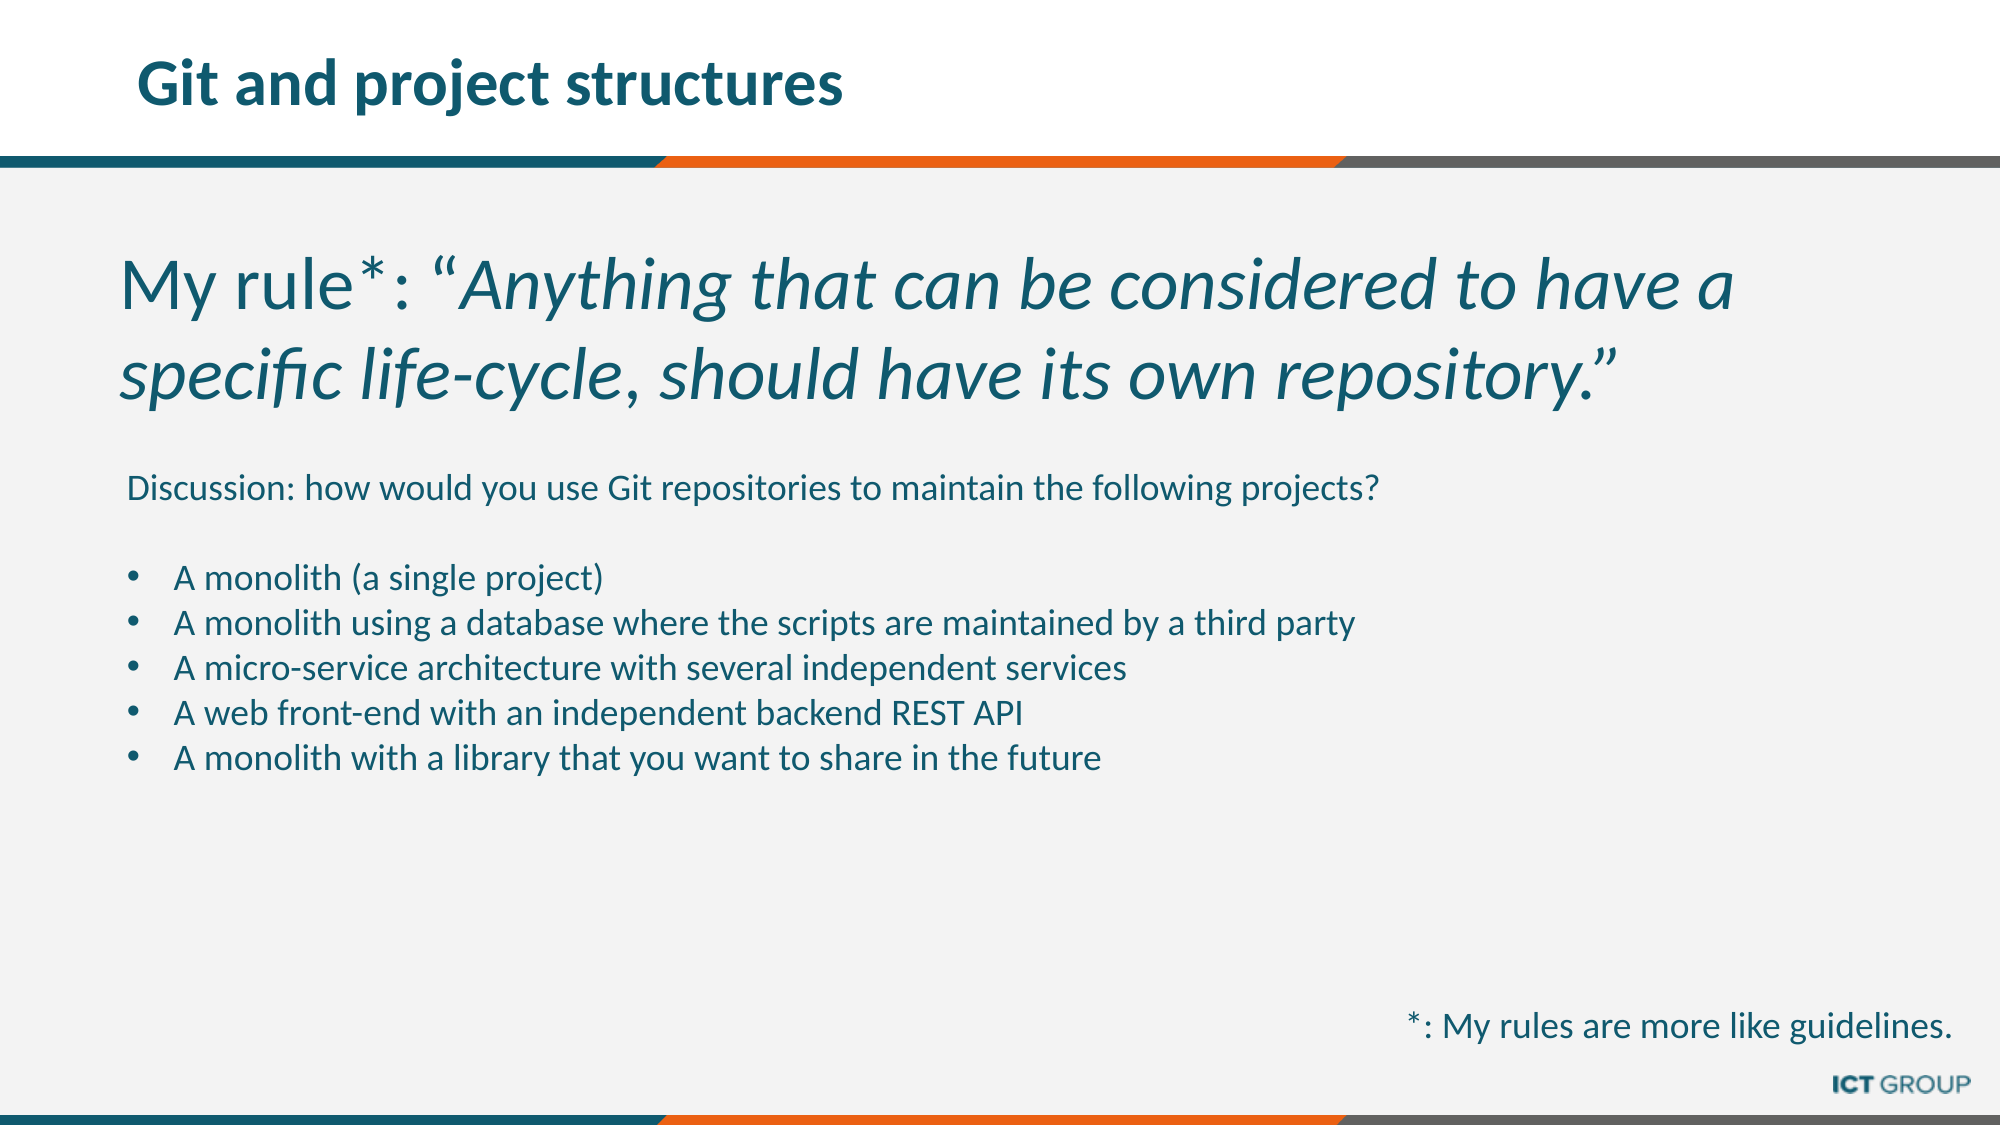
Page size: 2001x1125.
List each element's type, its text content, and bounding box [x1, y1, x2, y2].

picture [1833, 1075, 1971, 1094]
title Git and project structures [137, 0, 1863, 169]
text_box *: My rules are more like guidelines. [1389, 994, 1977, 1054]
picture [1863, 156, 2000, 168]
text_box Discussion: how would you use Git repositories to maintain the following projects? A monolith (a single project) A monolith using a database where the scripts are maintained by a third party A micro-service architecture with several independent services A web front-end with an independent backend REST API A monolith with a library that you want to share in the future [112, 455, 1863, 786]
picture [0, 1115, 2000, 1125]
picture [0, 156, 137, 168]
text_box My rule*: “Anything that can be considered to have a specific life-cycle, should have its own repository.” [104, 227, 1856, 423]
